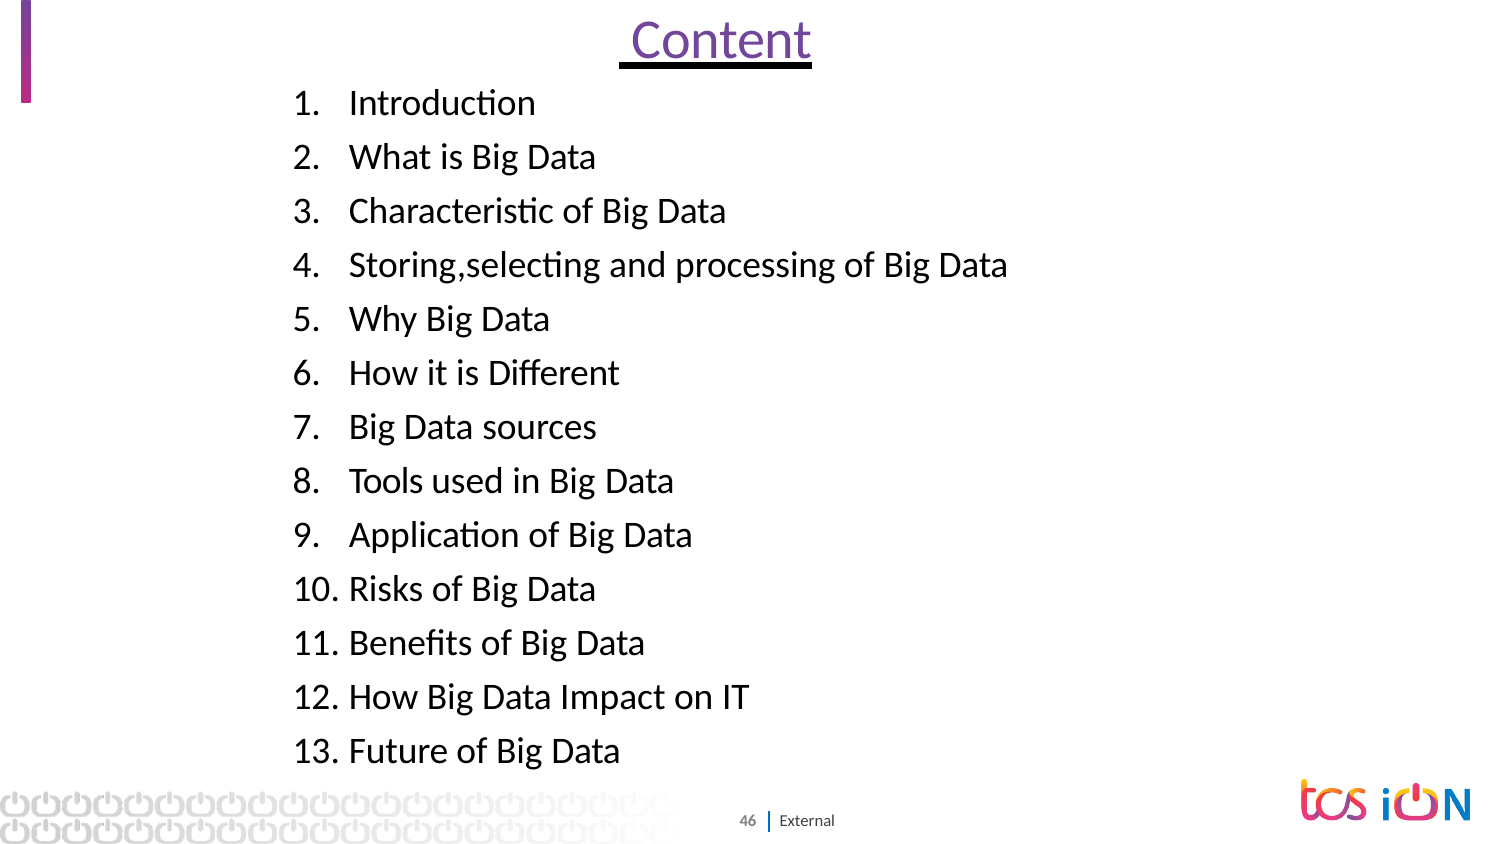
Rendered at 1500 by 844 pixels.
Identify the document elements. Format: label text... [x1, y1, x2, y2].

picture [1295, 778, 1473, 827]
picture [0, 791, 803, 844]
text_box Introduction What is Big Data Characteristic of Big Data Storing,selecting and processing of Big Data Why Big Data How it is Different Big Data sources Tools used in Big Data Application of Big Data Risks of Big Data Benefits of Big Data How Big Data Impact on IT Future of Big Data [290, 67, 1013, 772]
title Content [617, 0, 819, 67]
